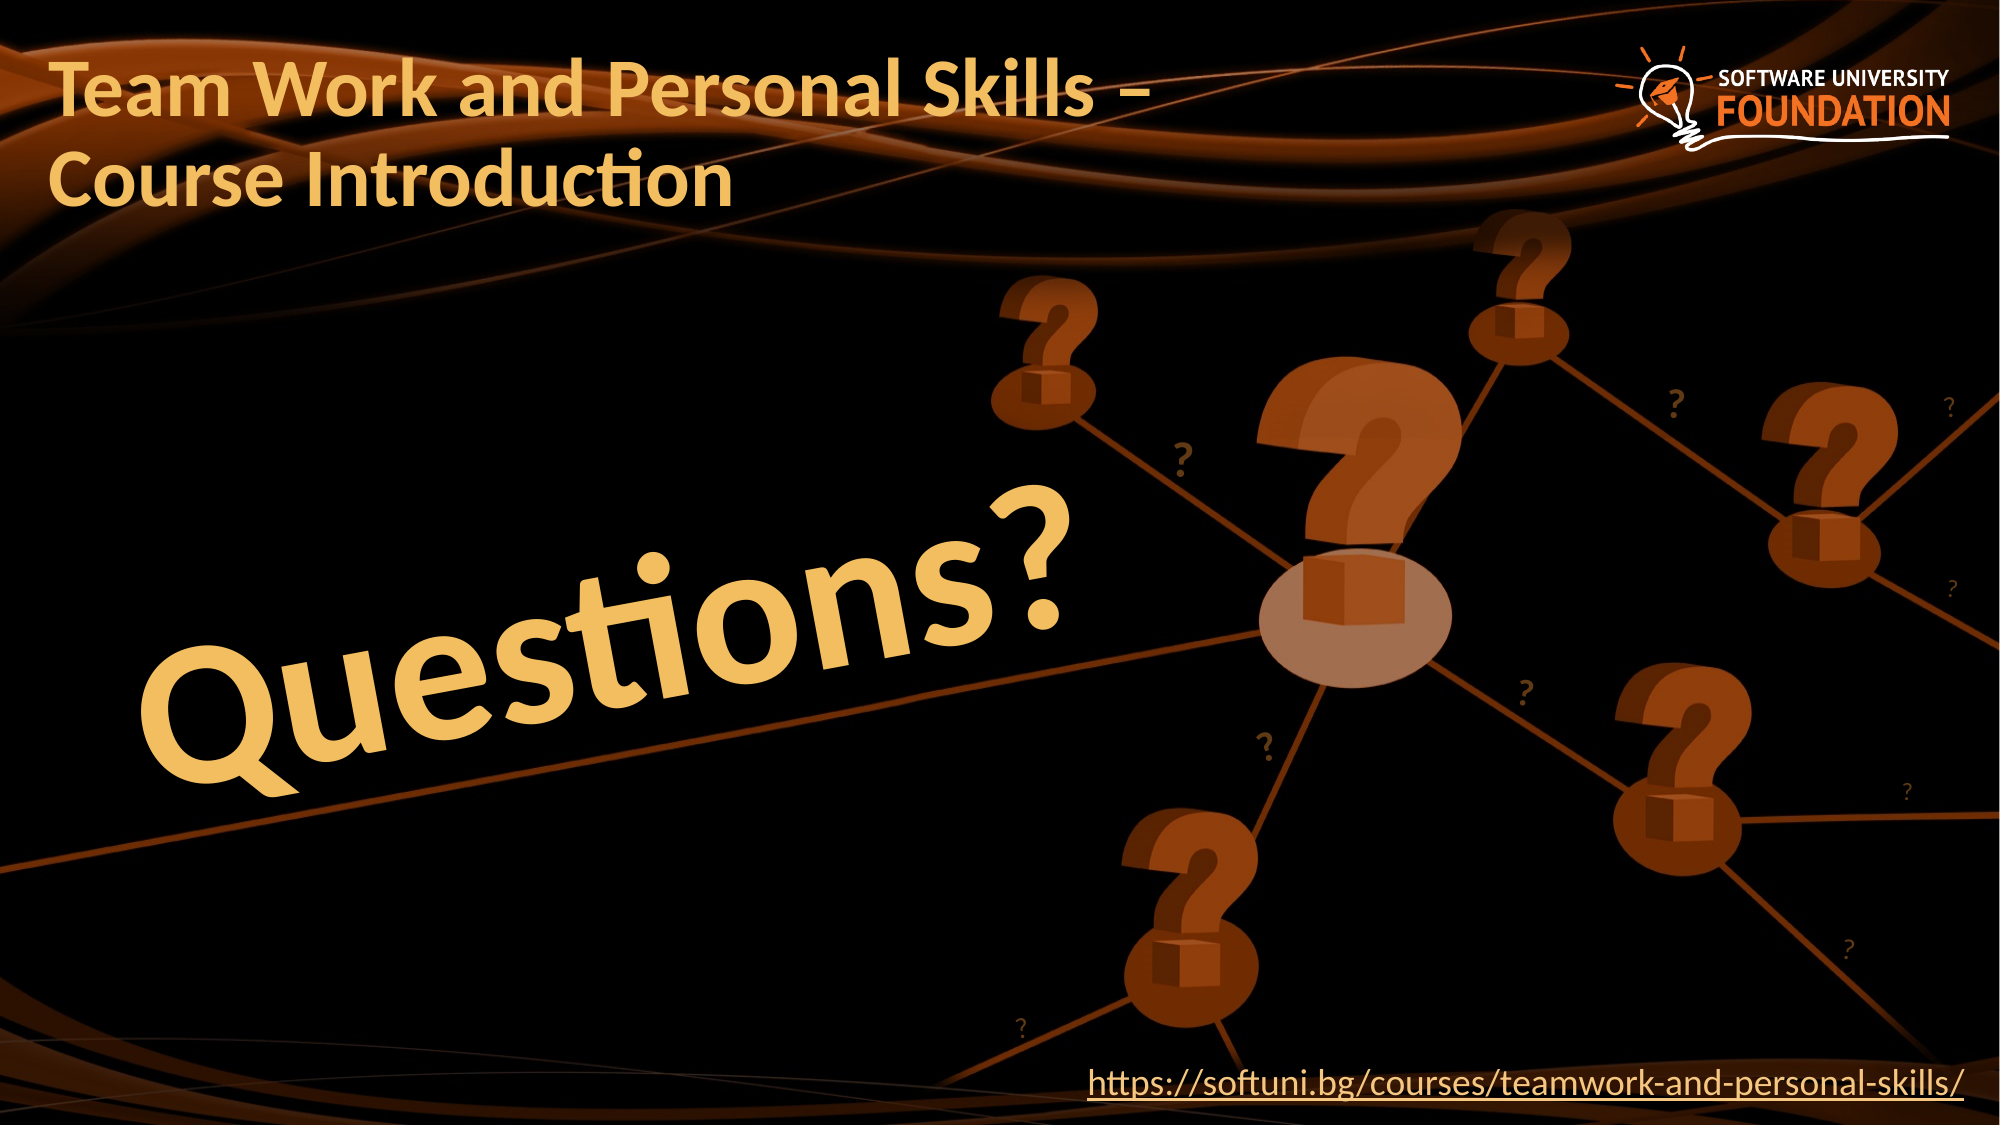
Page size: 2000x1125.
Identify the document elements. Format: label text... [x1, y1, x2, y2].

title Team Work and Personal Skills – Course Introduction [30, 19, 1595, 250]
list https://softuni.bg/courses/teamwork-and-personal-skills/ [250, 1050, 1971, 1110]
picture [0, 0, 2000, 1125]
